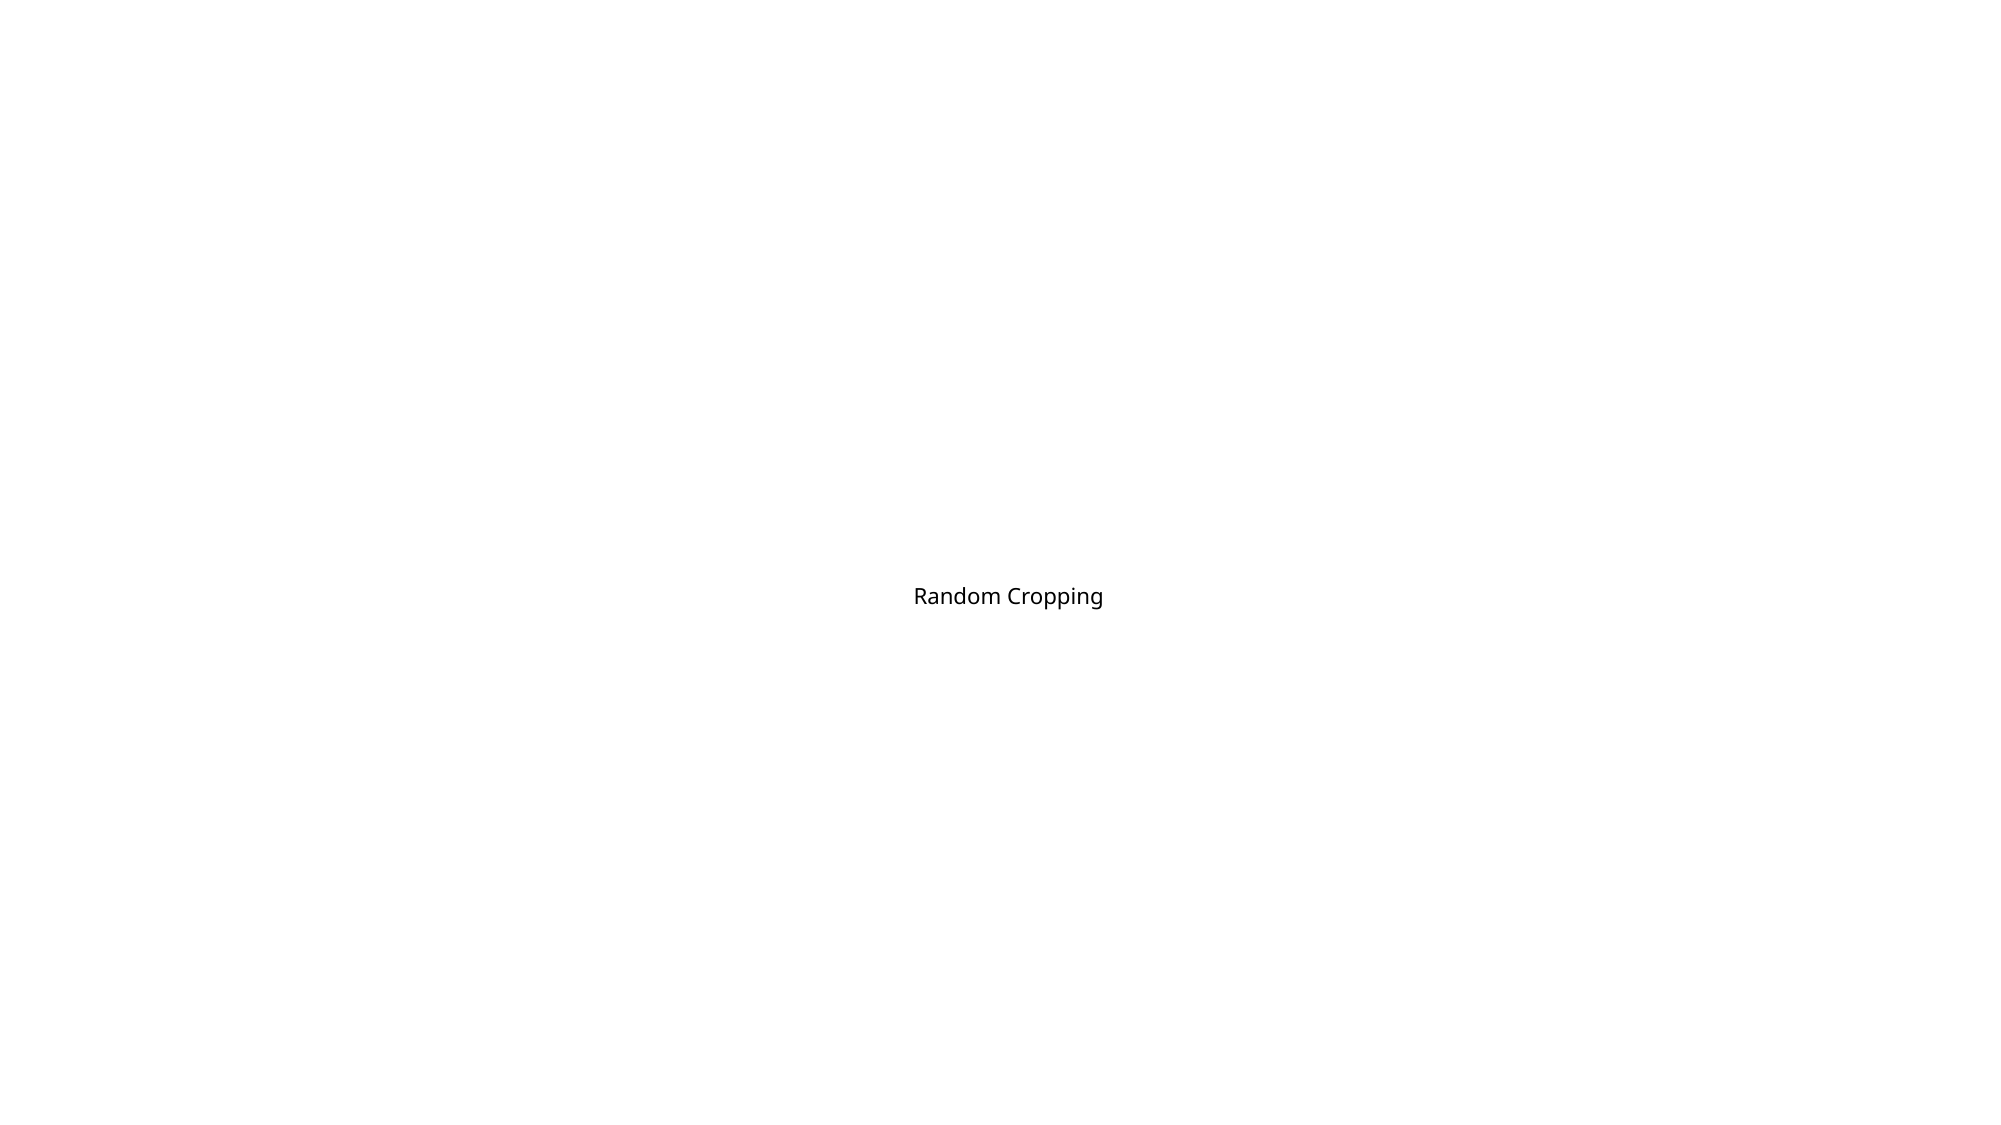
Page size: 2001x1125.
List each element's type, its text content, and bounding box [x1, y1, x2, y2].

title Random Cropping [312, 432, 1700, 617]
